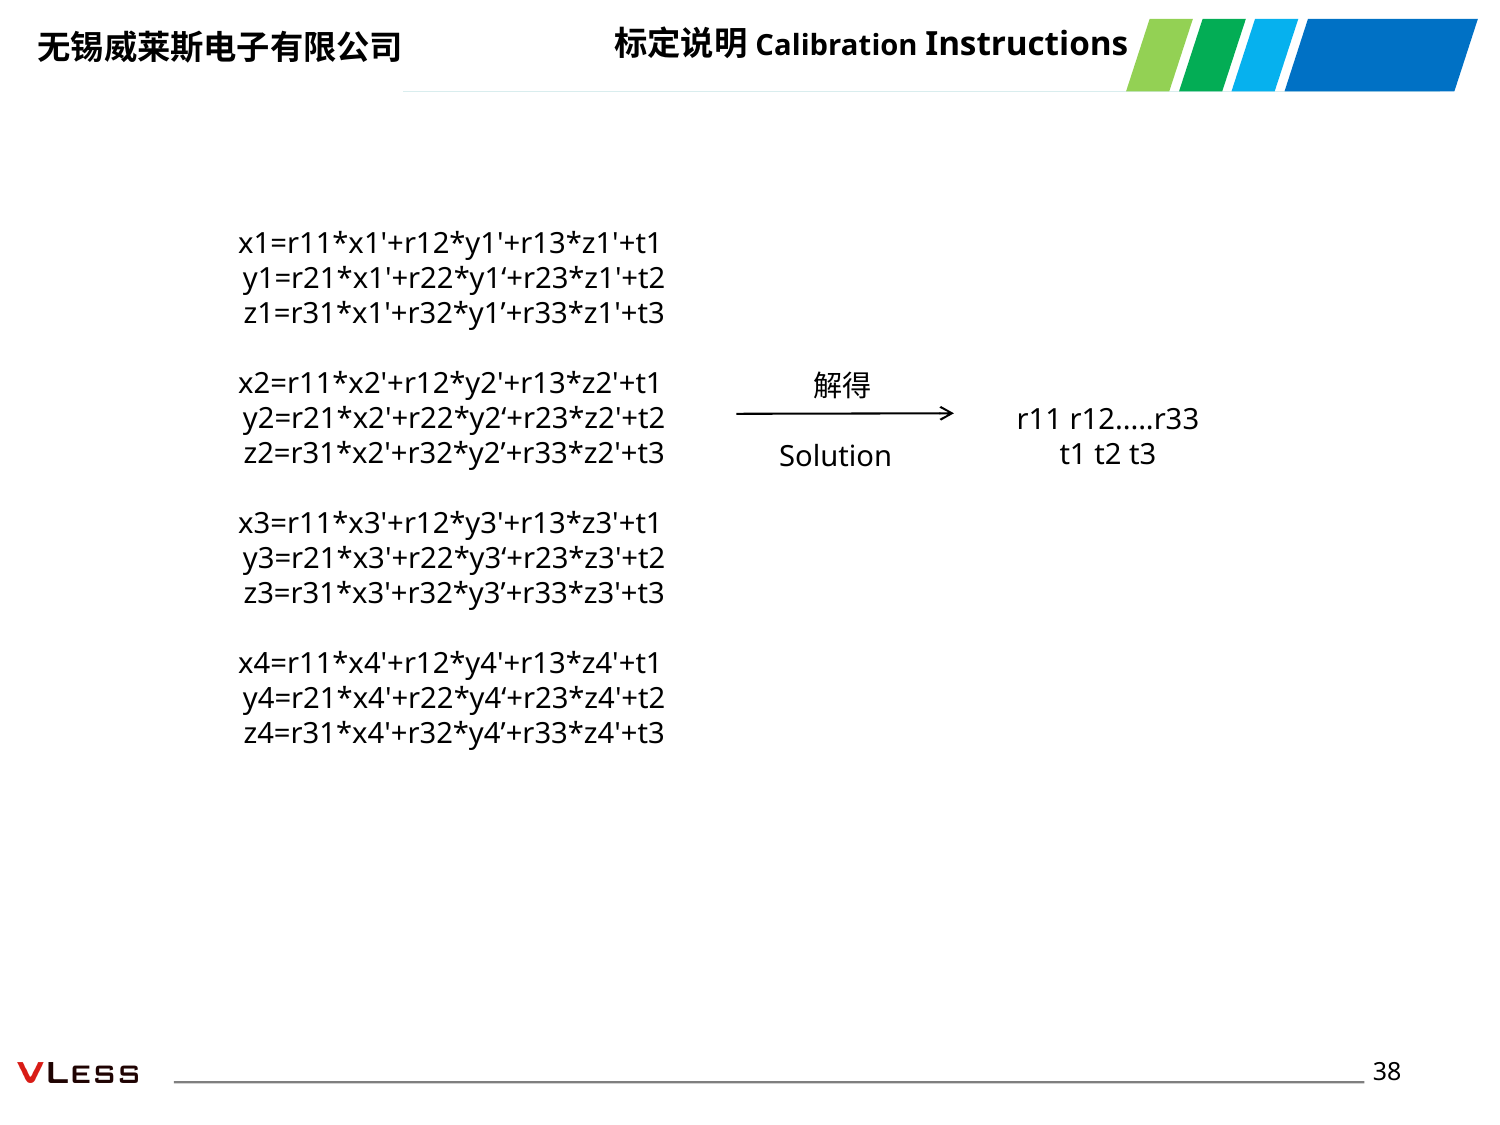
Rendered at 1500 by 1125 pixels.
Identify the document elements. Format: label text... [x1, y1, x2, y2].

picture [17, 1062, 138, 1083]
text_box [189, 217, 1252, 834]
text_box 标定说明Calibration Instructions [576, 14, 1221, 70]
